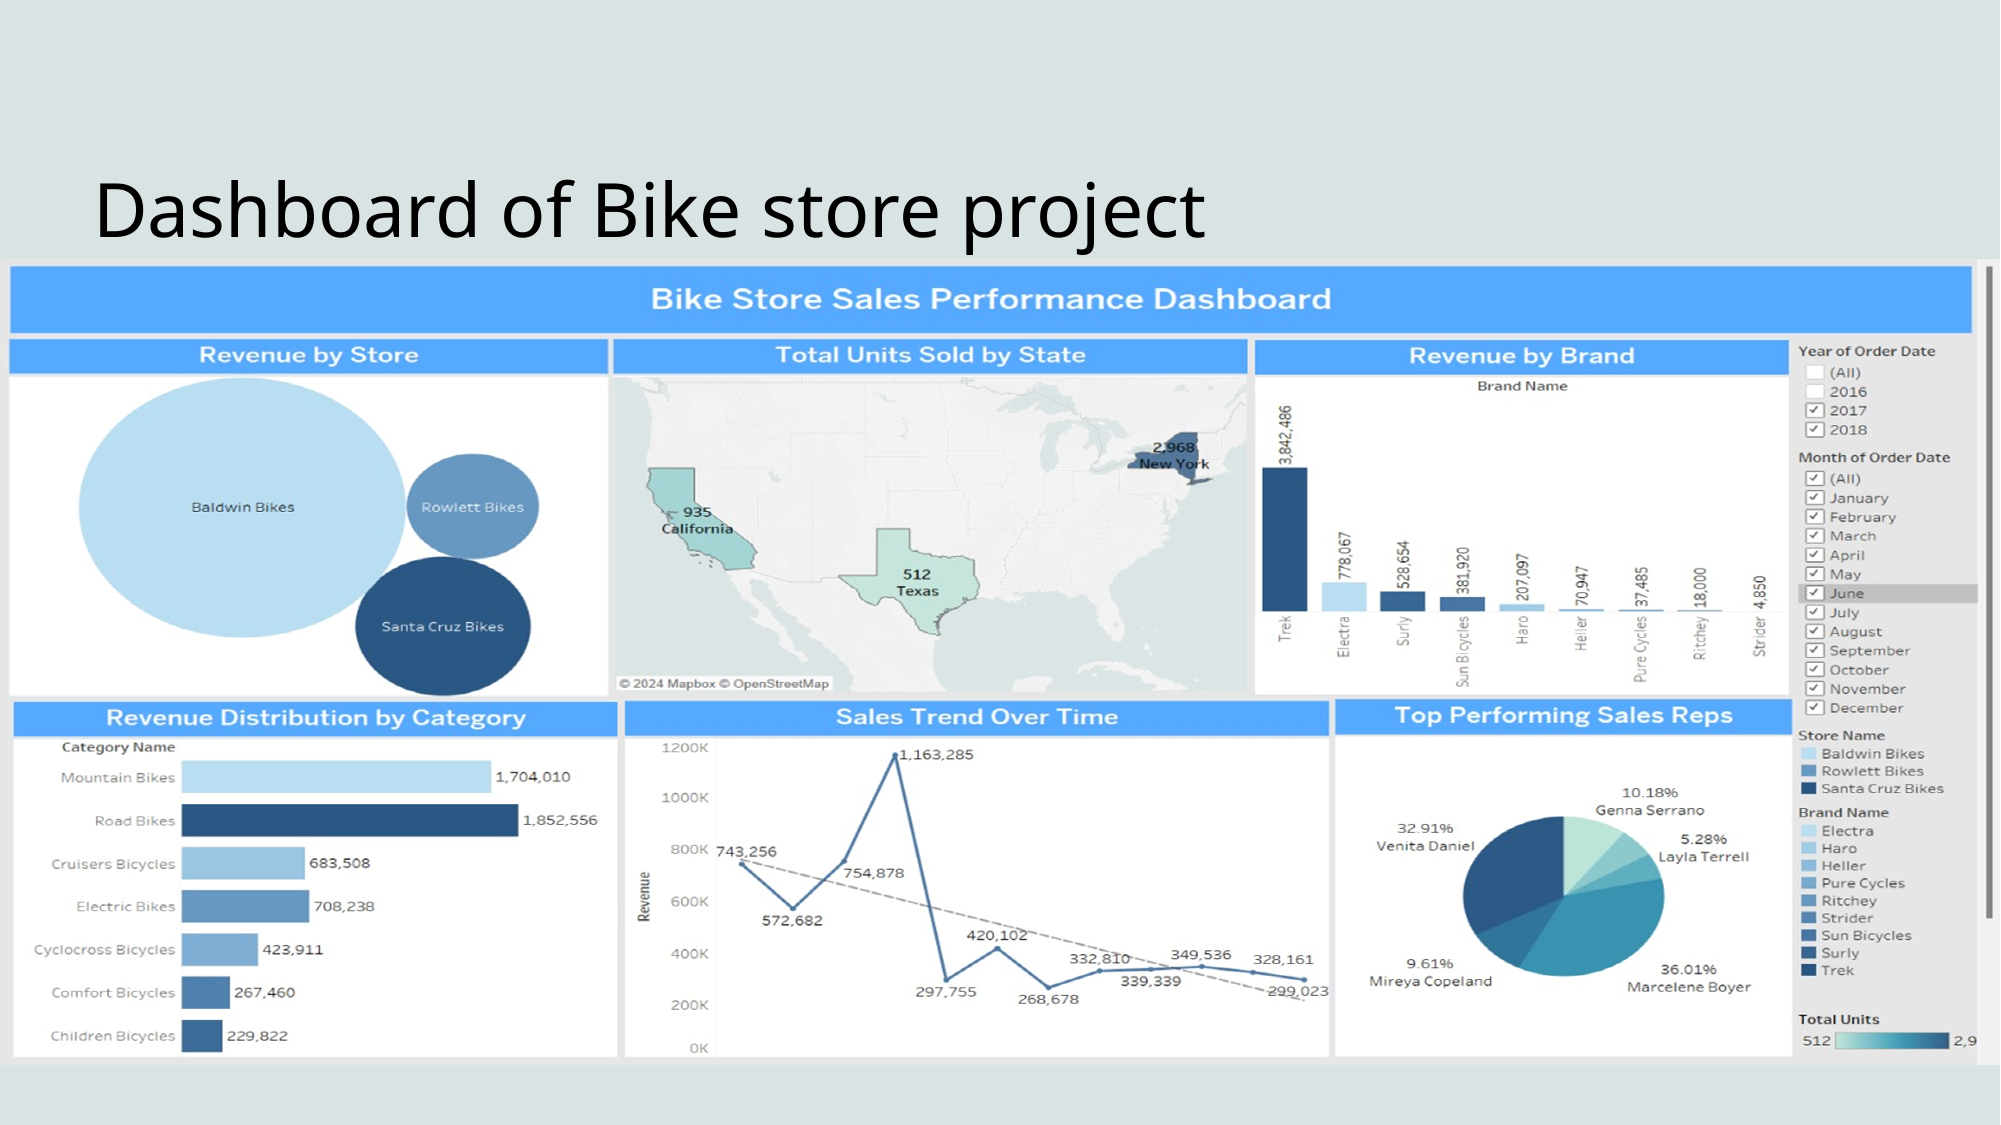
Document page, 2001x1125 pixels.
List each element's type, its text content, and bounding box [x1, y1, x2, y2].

picture [0, 259, 2000, 1065]
title Dashboard of Bike store project [93, 65, 1906, 259]
